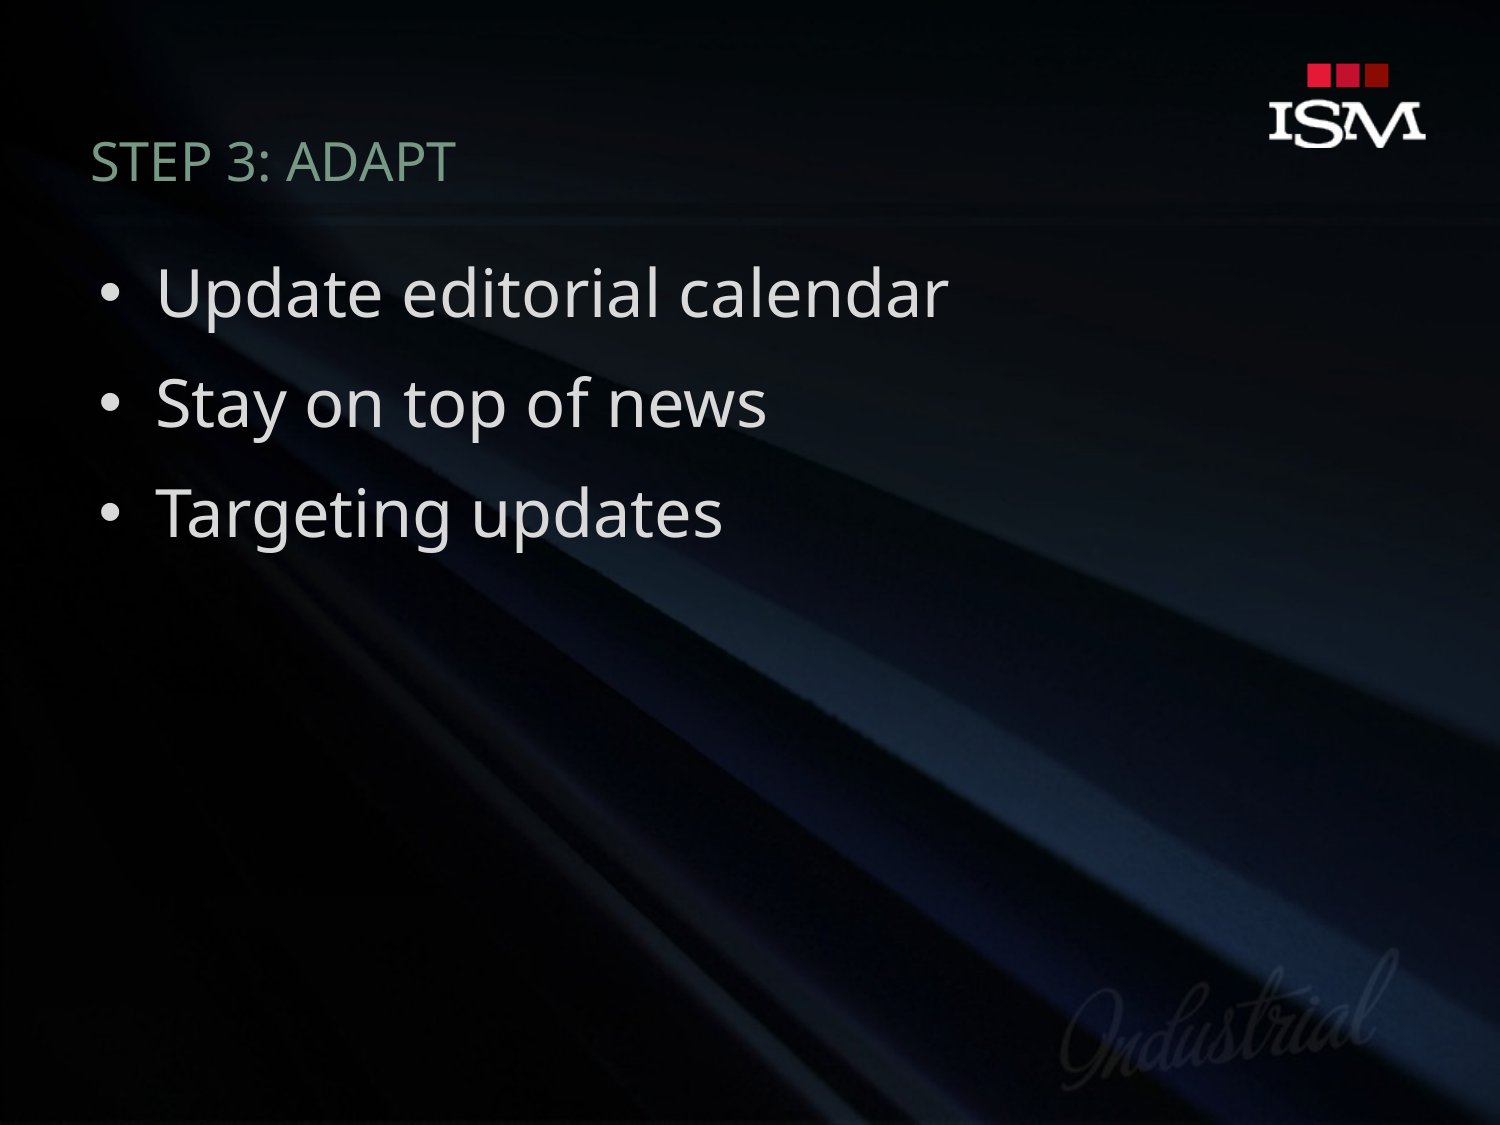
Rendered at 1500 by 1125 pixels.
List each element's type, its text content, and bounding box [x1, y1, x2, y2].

picture [0, 0, 1500, 1125]
title Step 3: adapt [75, 101, 1425, 219]
list Update editorial calendar Stay on top of news Targeting updates [83, 263, 1500, 980]
